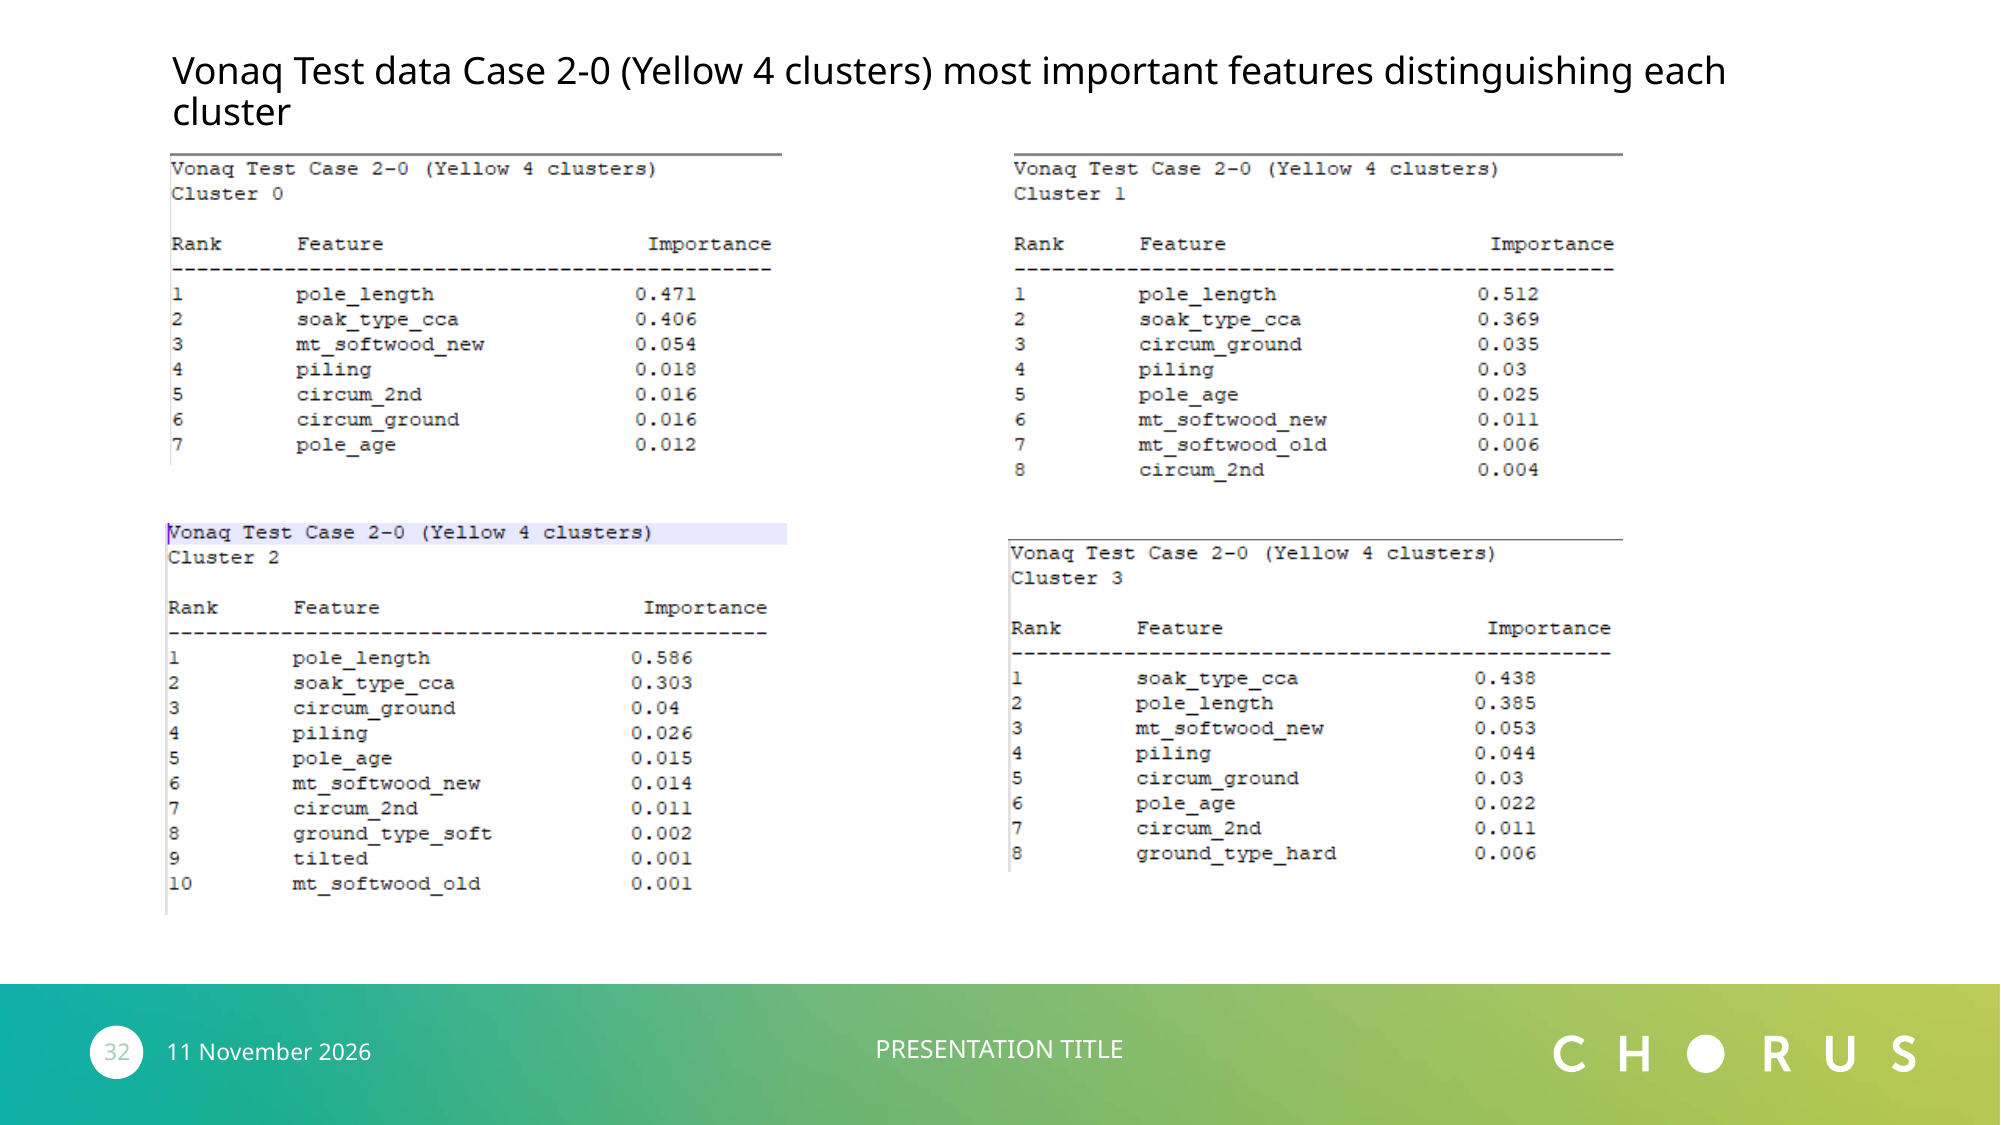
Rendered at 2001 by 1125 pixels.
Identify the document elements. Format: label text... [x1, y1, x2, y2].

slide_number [158, 1023, 602, 1084]
list Vonaq Test data Case 2-0 (Yellow 4 clusters) most important features distinguishing each cluster [157, 44, 1872, 112]
picture [165, 523, 787, 915]
picture [170, 153, 782, 465]
picture [0, 984, 2000, 1125]
picture [1008, 539, 1623, 872]
picture [1014, 153, 1623, 498]
slide_number 32 [77, 1023, 158, 1084]
footer Presentation Title [662, 1020, 1338, 1081]
